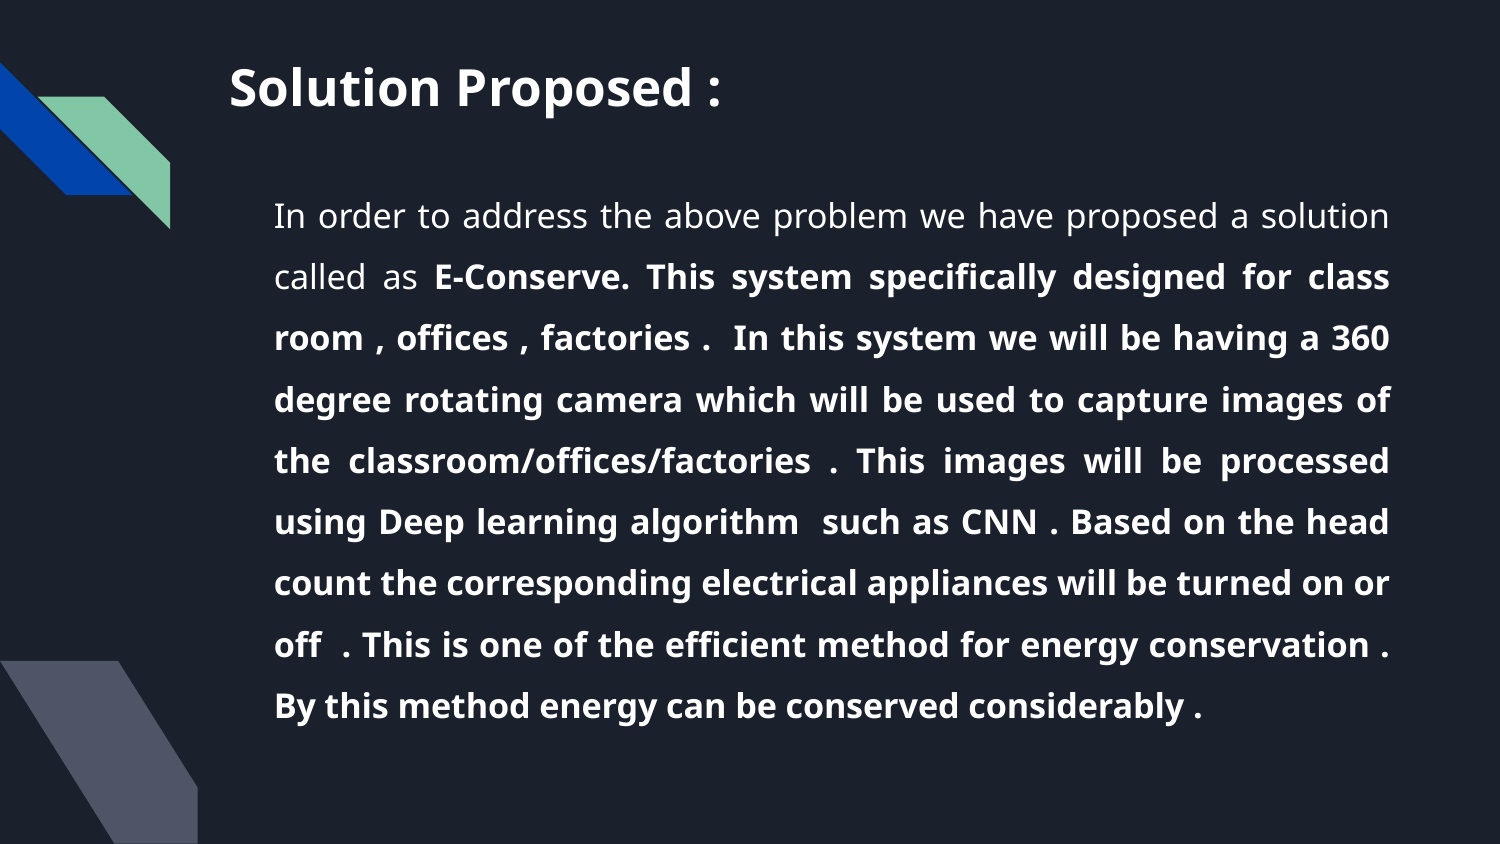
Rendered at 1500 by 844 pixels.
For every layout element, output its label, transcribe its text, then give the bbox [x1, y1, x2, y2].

text_box [0, 660, 198, 844]
list In order to address the above problem we have proposed a solution called as E-Conserve. This system specifically designed for class room , offices , factories . In this system we will be having a 360 degree rotating camera which will be used to capture images of the classroom/offices/factories . This images will be processed using Deep learning algorithm such as CNN . Based on the head count the corresponding electrical appliances will be turned on or off . This is one of the efficient method for energy conservation . By this method energy can be conserved considerably . [258, 158, 1405, 809]
title Solution Proposed : [214, 40, 838, 119]
